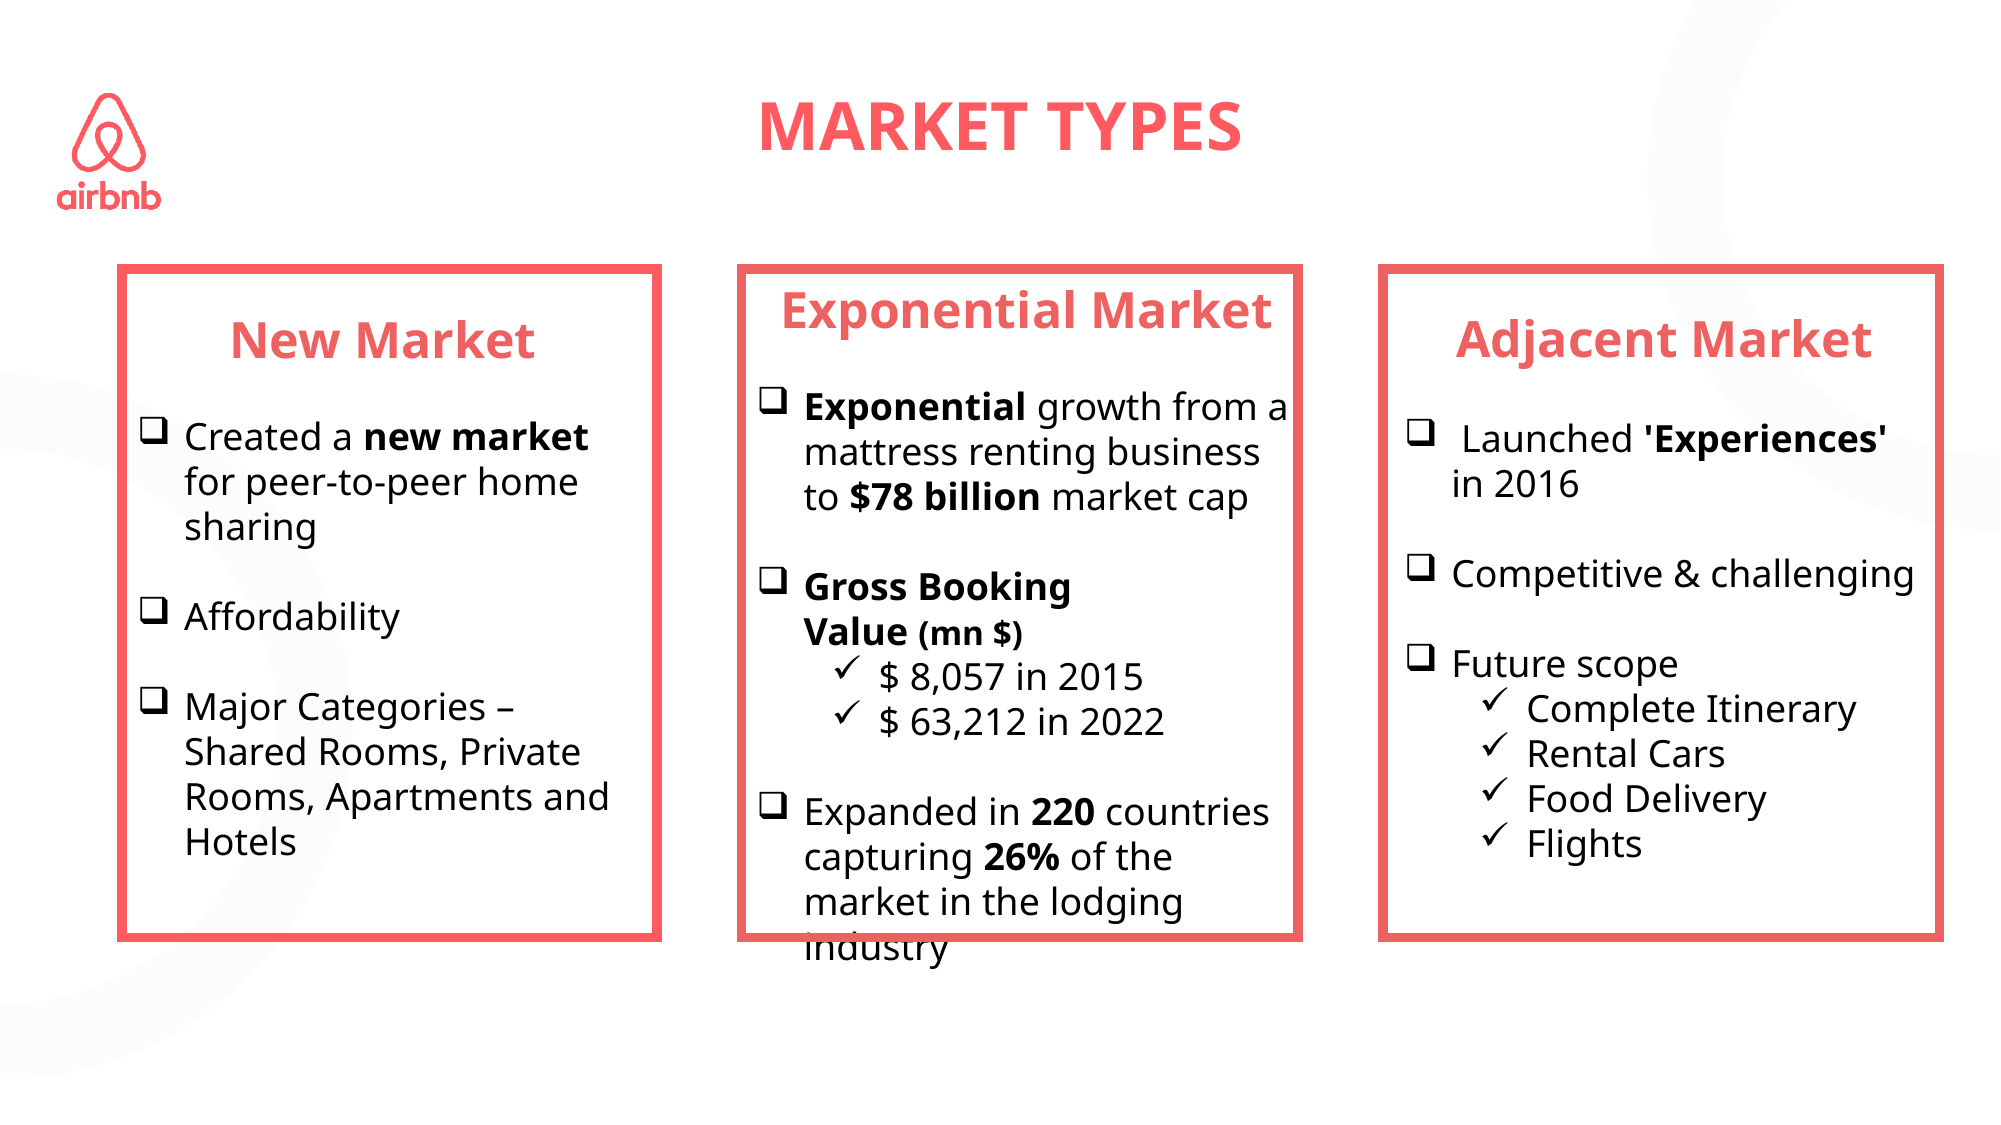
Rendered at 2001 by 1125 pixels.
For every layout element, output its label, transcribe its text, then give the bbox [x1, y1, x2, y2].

text_box [121, 268, 658, 938]
picture [53, 91, 163, 211]
title MARKET TYPES [162, 67, 1838, 191]
text_box [1382, 268, 1940, 938]
text_box [740, 268, 1299, 938]
text_box Exponential Market Exponential growth from a mattress renting business to $78 billion market cap Gross Booking Value (mn $) $ 8,057 in 2015 $ 63,212 in 2022 Expanded in 220 countries capturing 26% of the market in the lodging industry [741, 282, 1312, 1021]
